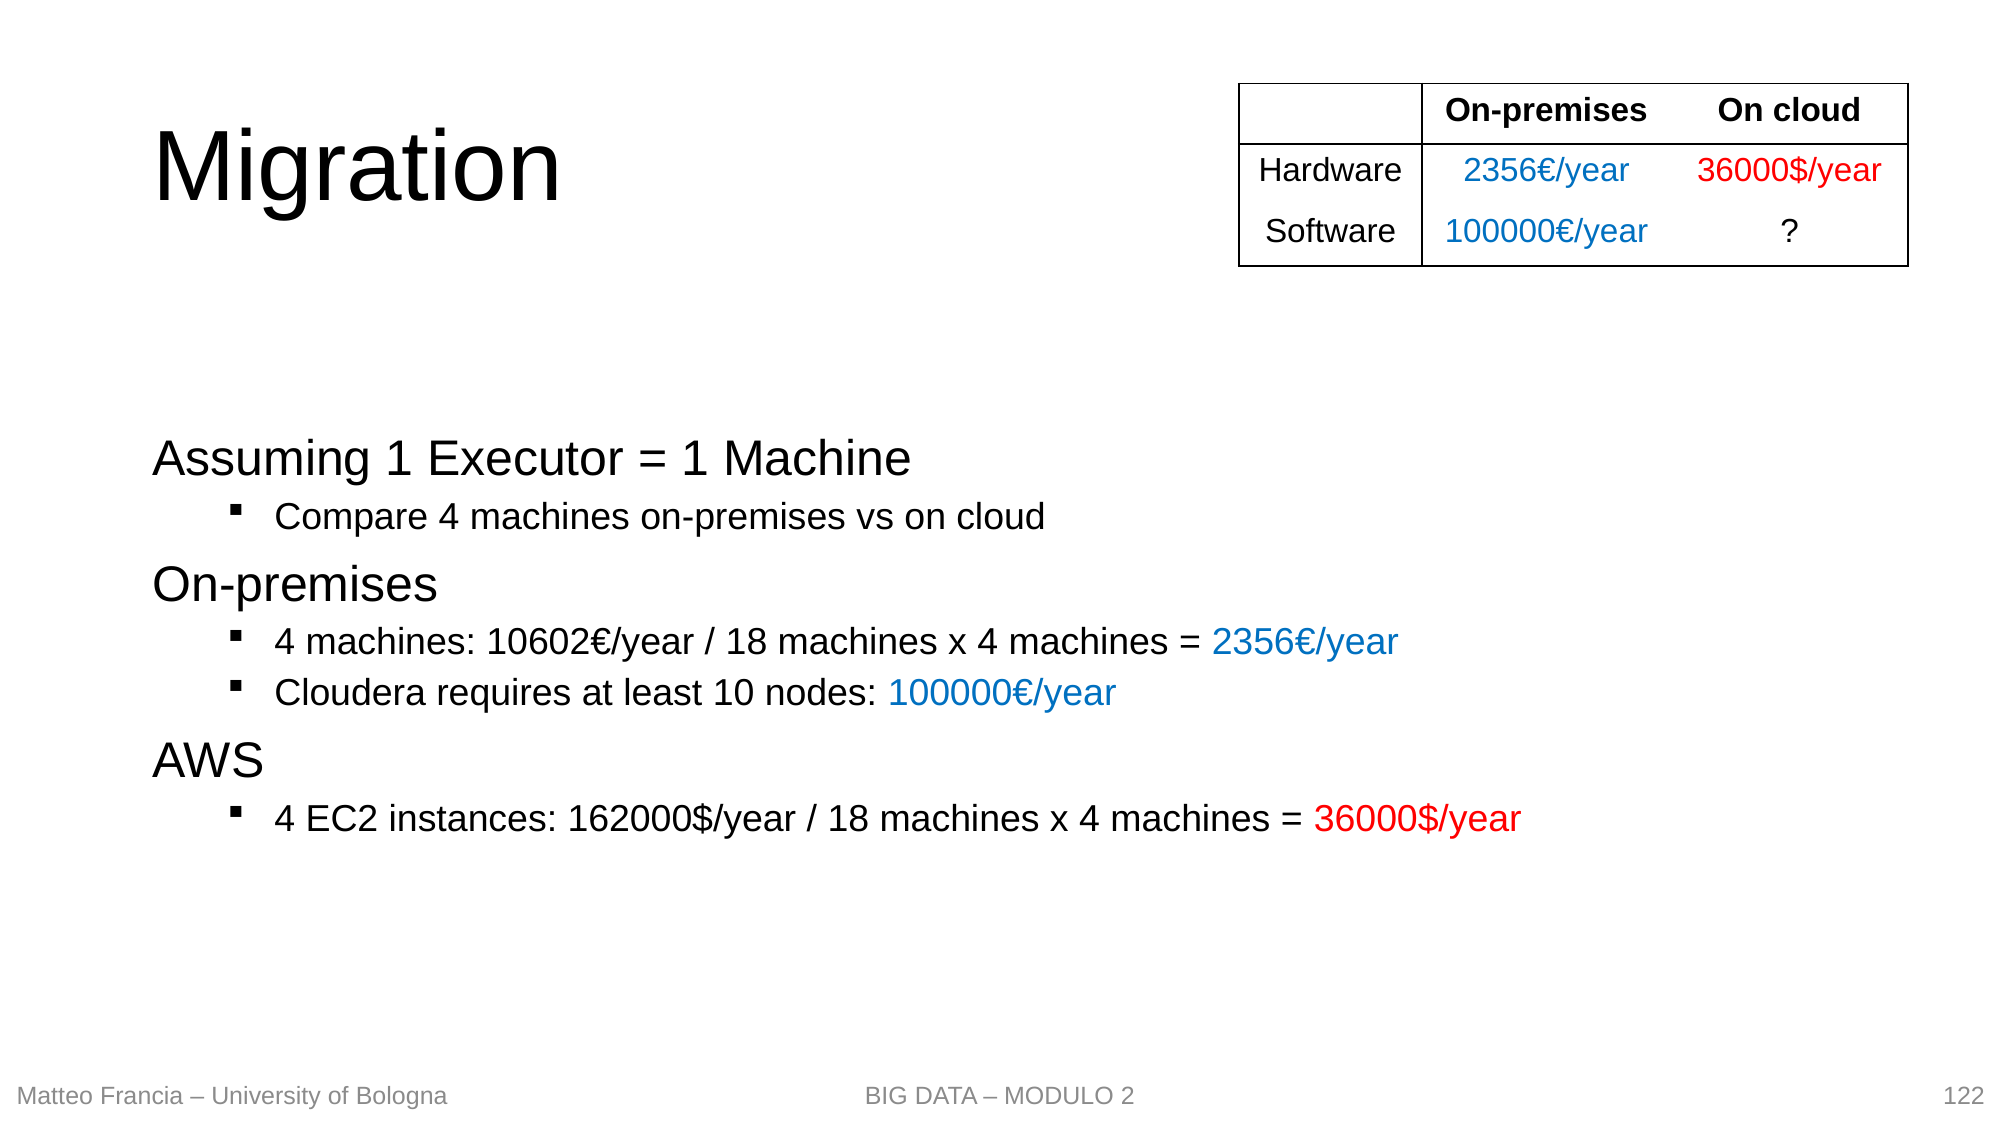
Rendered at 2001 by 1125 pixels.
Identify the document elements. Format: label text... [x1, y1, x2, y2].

table_cell ? [1671, 205, 1907, 265]
table_cell Hardware [1240, 145, 1421, 205]
table_cell Software [1240, 205, 1421, 265]
title Migration [137, 59, 1863, 278]
table_cell 2356€/year [1423, 145, 1671, 205]
slide_number 122 [1550, 1065, 2000, 1125]
list Assuming 1 Executor = 1 Machine Compare 4 machines on-premises vs on cloud On-premises 4 machines: 10602€/year / 18 machines x 4 machines = 2356€/year Cloudera requires at least 10 nodes: 100000€/year AWS 4 EC2 instances: 162000$/year / 18 machines x 4 machines = 36000$/year [137, 278, 1863, 993]
footer Matteo Francia – University of Bologna [0, 1065, 466, 1125]
table_cell 36000$/year [1671, 145, 1907, 205]
table_cell 100000€/year [1423, 205, 1671, 265]
table_header On cloud [1671, 84, 1907, 143]
table_header [1240, 84, 1421, 143]
table_header On-premises [1423, 84, 1671, 143]
